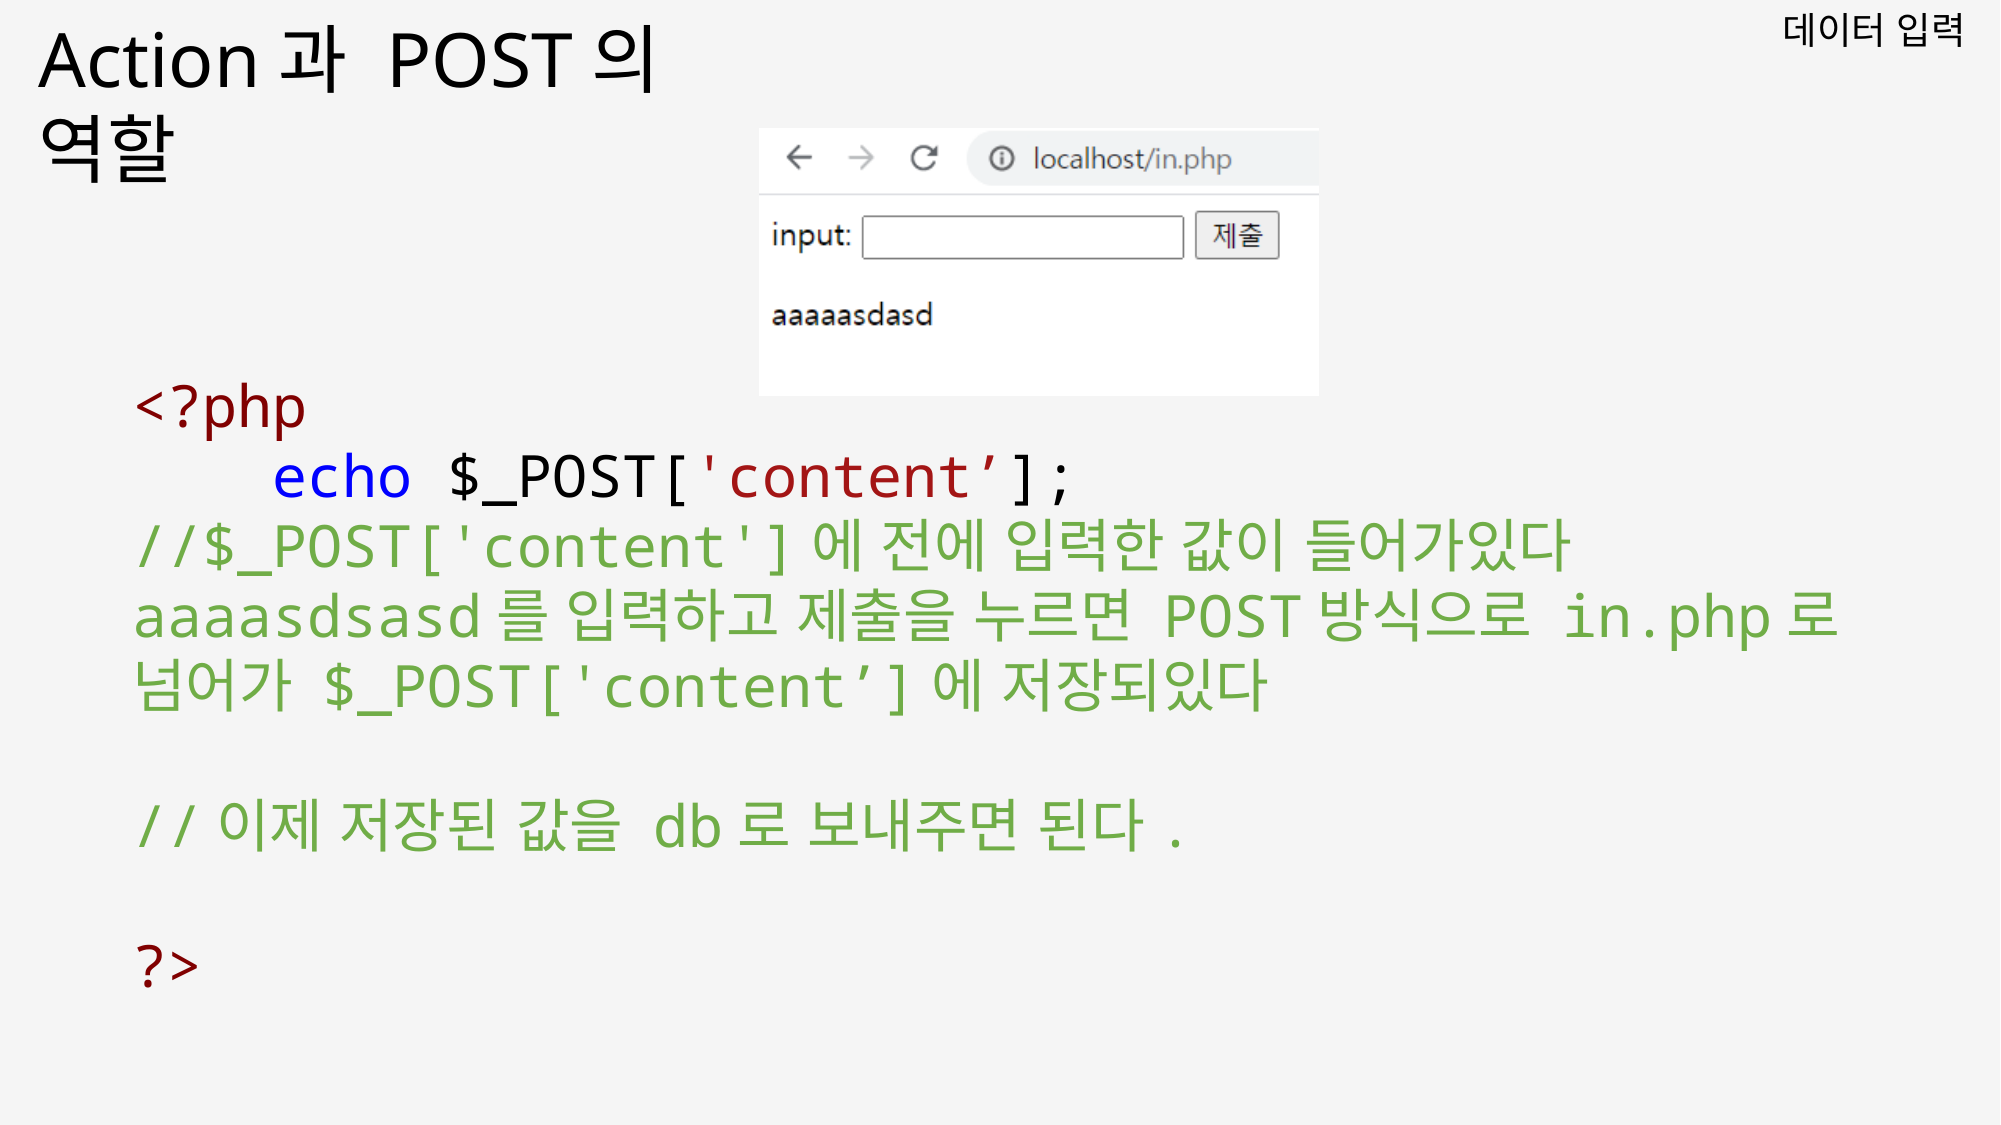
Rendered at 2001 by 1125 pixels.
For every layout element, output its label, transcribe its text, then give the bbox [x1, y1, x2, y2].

text_box Action과 POST의 역할 [23, 5, 834, 201]
picture [759, 128, 1319, 396]
text_box 데이터 입력 [1768, 0, 2000, 60]
text_box <?php echo $_POST['content’]; //$_POST['content']에 전에 입력한 값이 들어가있다 aaaasdsasd를 입력하고 제출을 누르면 POST방식으로 in.php로 넘어가 $_POST['content’]에 저장되있다 //이제 저장된 값을 db로 보내주면 된다. ?> [117, 361, 1961, 1007]
